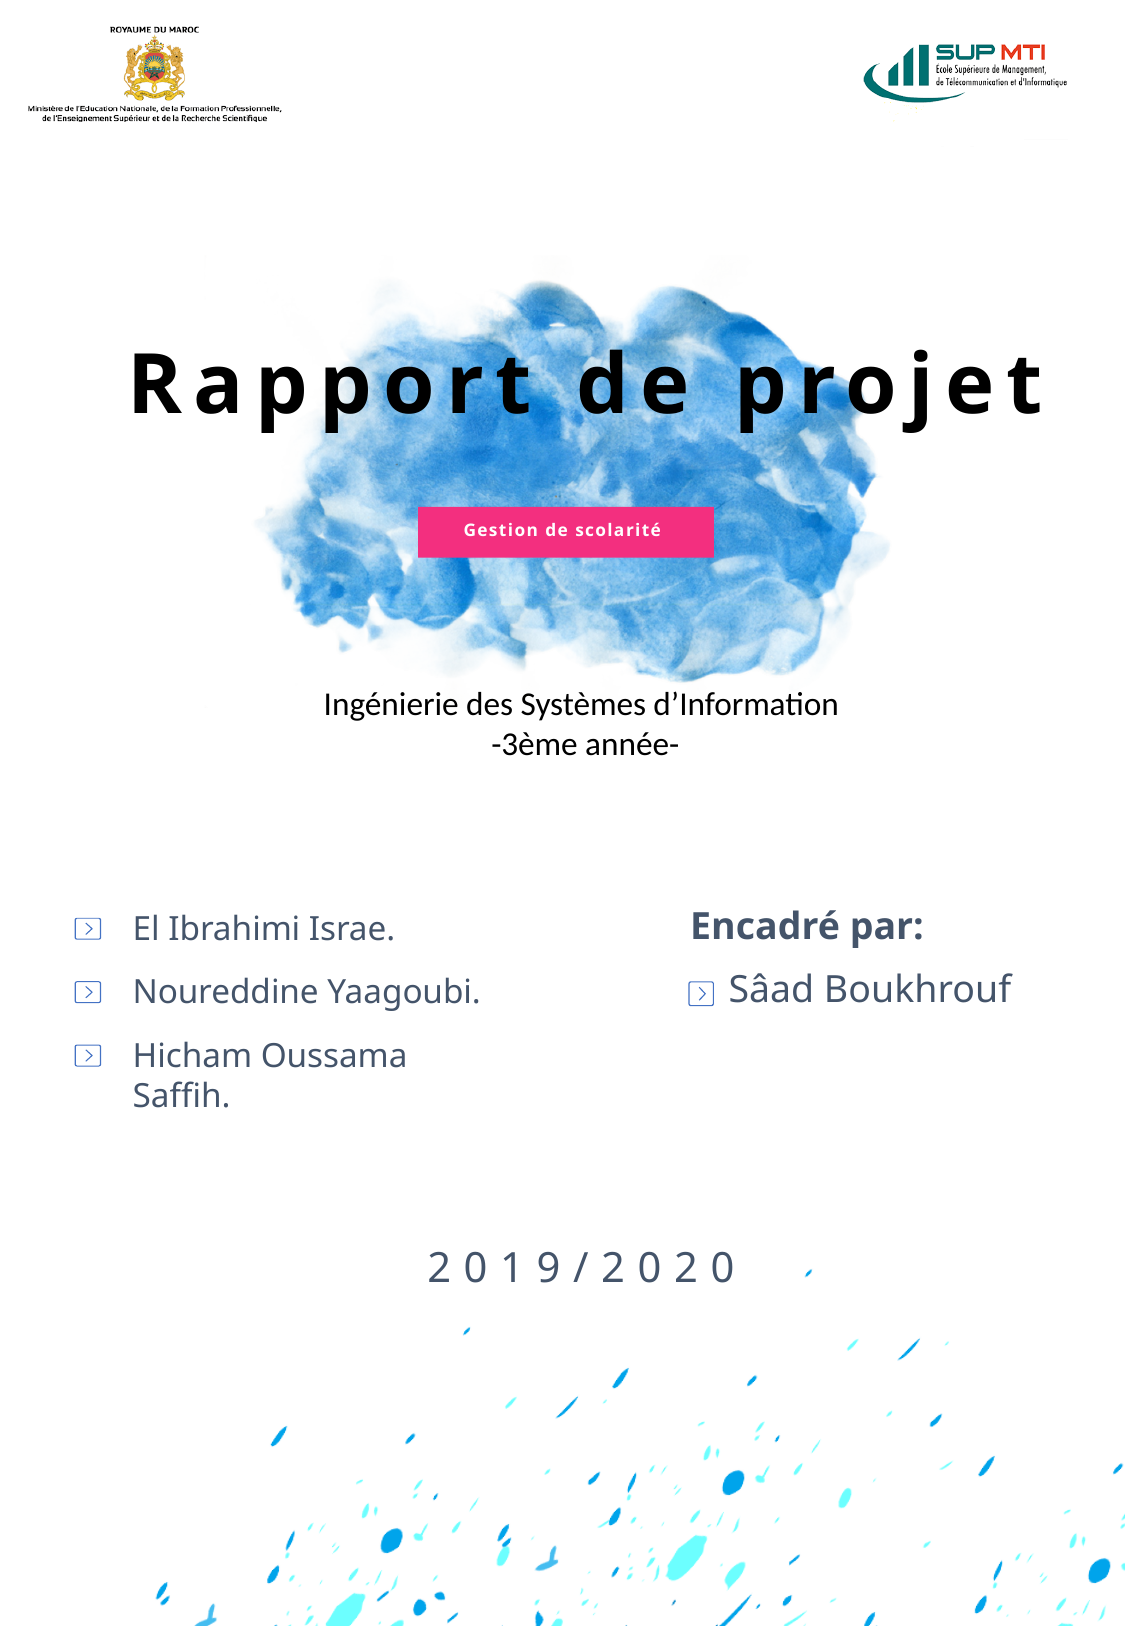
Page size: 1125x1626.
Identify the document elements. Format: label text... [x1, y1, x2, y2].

text_box Encadré par: [675, 894, 1072, 955]
text_box El Ibrahimi Israe. [117, 899, 515, 955]
text_box [74, 1044, 102, 1067]
picture [30, 1150, 1125, 1626]
text_box Hicham Oussama Saffih. [117, 1026, 515, 1122]
text_box Sâad Boukhrouf [713, 958, 1111, 1018]
picture [804, 0, 1125, 147]
text_box Noureddine Yaagoubi. [117, 963, 515, 1018]
text_box Ingénierie des Systèmes d’Information -3ème année- [235, 674, 936, 850]
text_box [74, 981, 102, 1004]
text_box 2019/2020 [412, 1233, 810, 1299]
text_box Rapport de projet [112, 322, 339, 438]
text_box [74, 917, 102, 940]
picture [206, 119, 927, 843]
picture [15, 4, 297, 142]
text_box Rapport de projet [793, 322, 1059, 438]
